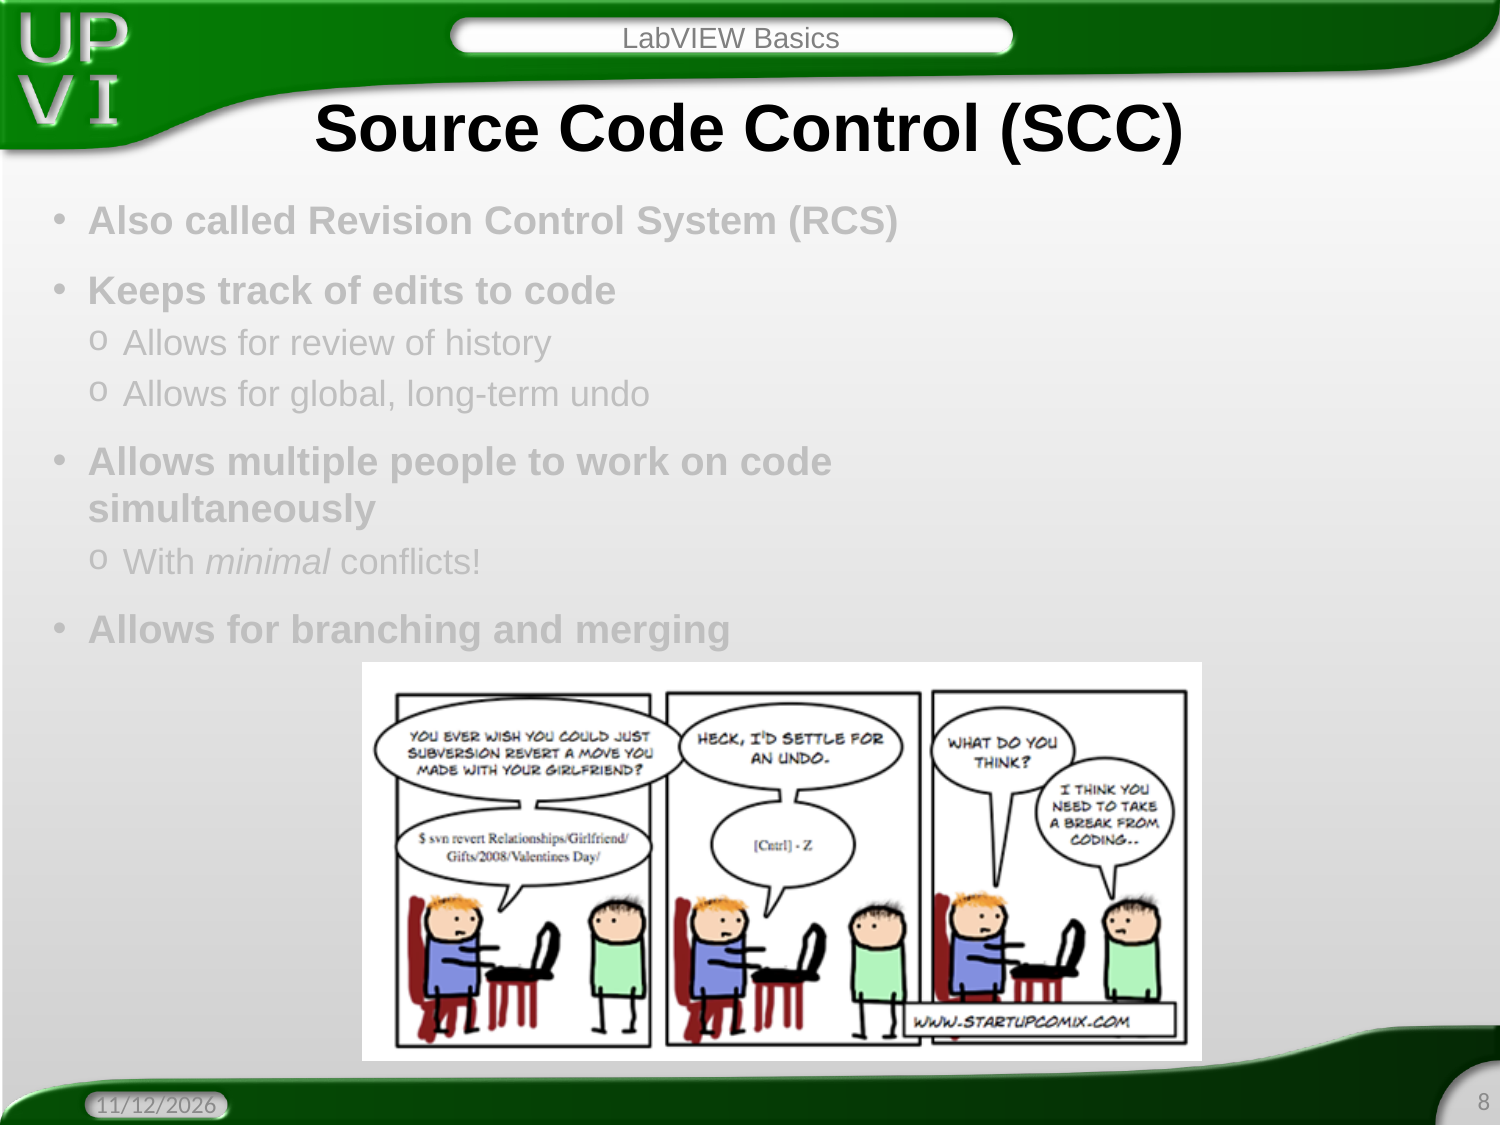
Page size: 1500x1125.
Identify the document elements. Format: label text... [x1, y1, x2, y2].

slide_number 8 [1155, 1069, 1500, 1125]
picture [0, 0, 1500, 1125]
list Also called Revision Control System (RCS) Keeps track of edits to code Allows for review of history Allows for global, long-term undo Allows multiple people to work on code simultaneously With minimal conflicts! Allows for branching and merging [37, 187, 1038, 663]
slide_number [75, 1073, 238, 1125]
footer LabVIEW Basics [450, 6, 1013, 67]
title Source Code Control (SCC) [75, 75, 1425, 175]
